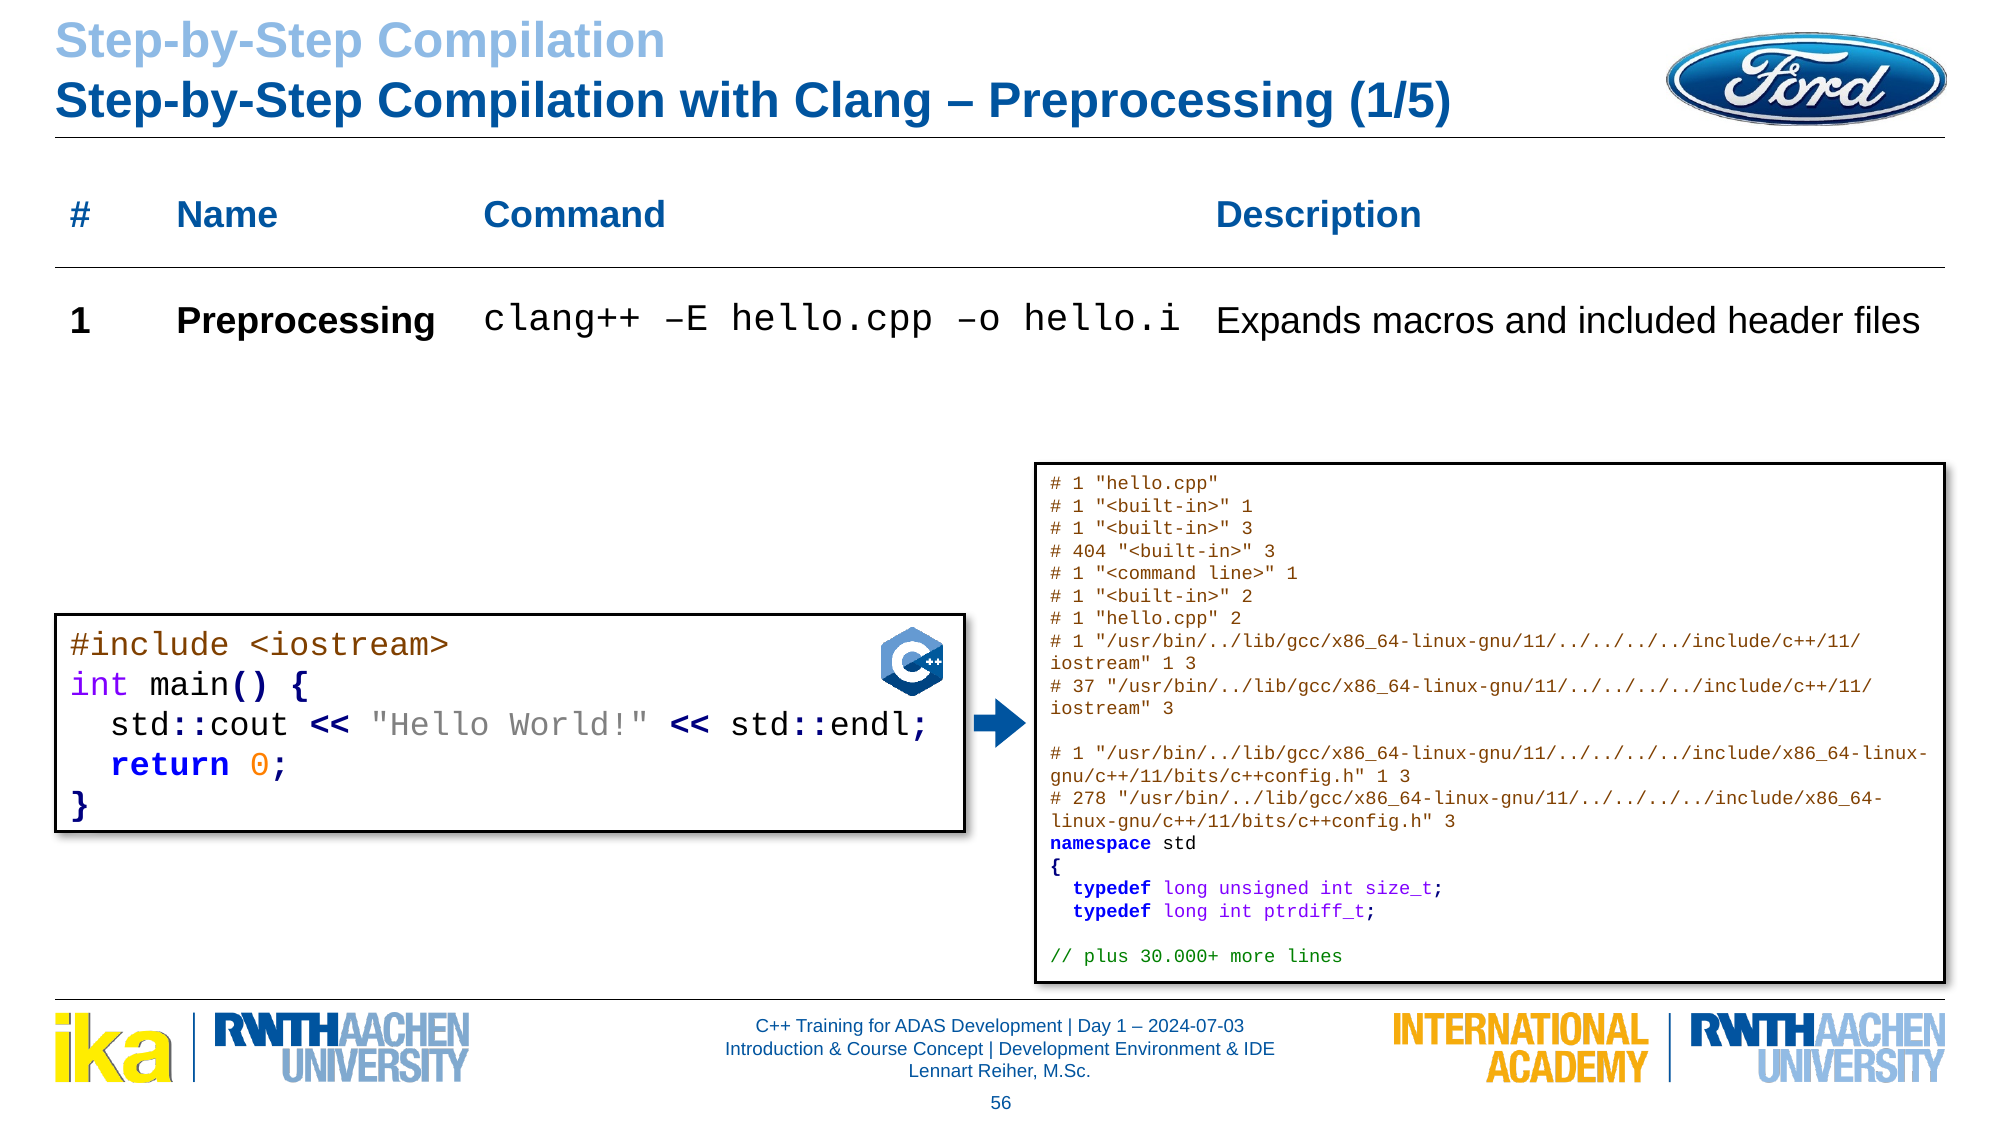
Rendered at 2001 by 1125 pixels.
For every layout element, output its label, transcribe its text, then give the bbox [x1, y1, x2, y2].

picture [1394, 1012, 1945, 1083]
table_cell clang++ –E hello.cpp –o hello.i [468, 268, 1201, 374]
list Step-by-Step Compilation Step-by-Step Compilation with Clang – Preprocessing (1/5) [55, 7, 1945, 129]
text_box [55, 614, 965, 832]
table_cell Expands macros and included header files [1201, 268, 1945, 374]
table_header Name [161, 161, 468, 267]
text_box [972, 696, 1028, 750]
table_cell 1 [55, 268, 161, 374]
picture [55, 1012, 469, 1083]
table_header Command [468, 161, 1201, 267]
table_header Description [1201, 161, 1945, 267]
table_header # [55, 161, 161, 267]
text_box # 1 "hello.cpp" # 1 "<built-in>" 1 # 1 "<built-in>" 3 # 404 "<built-in>" 3 # 1 "<command line>" 1 # 1 "<built-in>" 2 # 1 "hello.cpp" 2 # 1 "/usr/bin/../lib/gcc/x86_64-linux-gnu/11/../../../../include/c++/11/iostream" 1 3 # 37 "/usr/bin/../lib/gcc/x86_64-linux-gnu/11/../../../../include/c++/11/iostream" 3 # 1 "/usr/bin/../lib/gcc/x86_64-linux-gnu/11/../../../../include/x86_64-linux-gnu/c++/11/bits/c++config.h" 1 3 # 278 "/usr/bin/../lib/gcc/x86_64-linux-gnu/11/../../../../include/x86_64-linux-gnu/c++/11/bits/c++config.h" 3 namespace std { typedef long unsigned int size_t; typedef long int ptrdiff_t; // plus 30.000+ more lines [1034, 463, 1946, 983]
slide_number 56 [962, 1082, 1040, 1122]
table_cell Preprocessing [161, 268, 468, 374]
